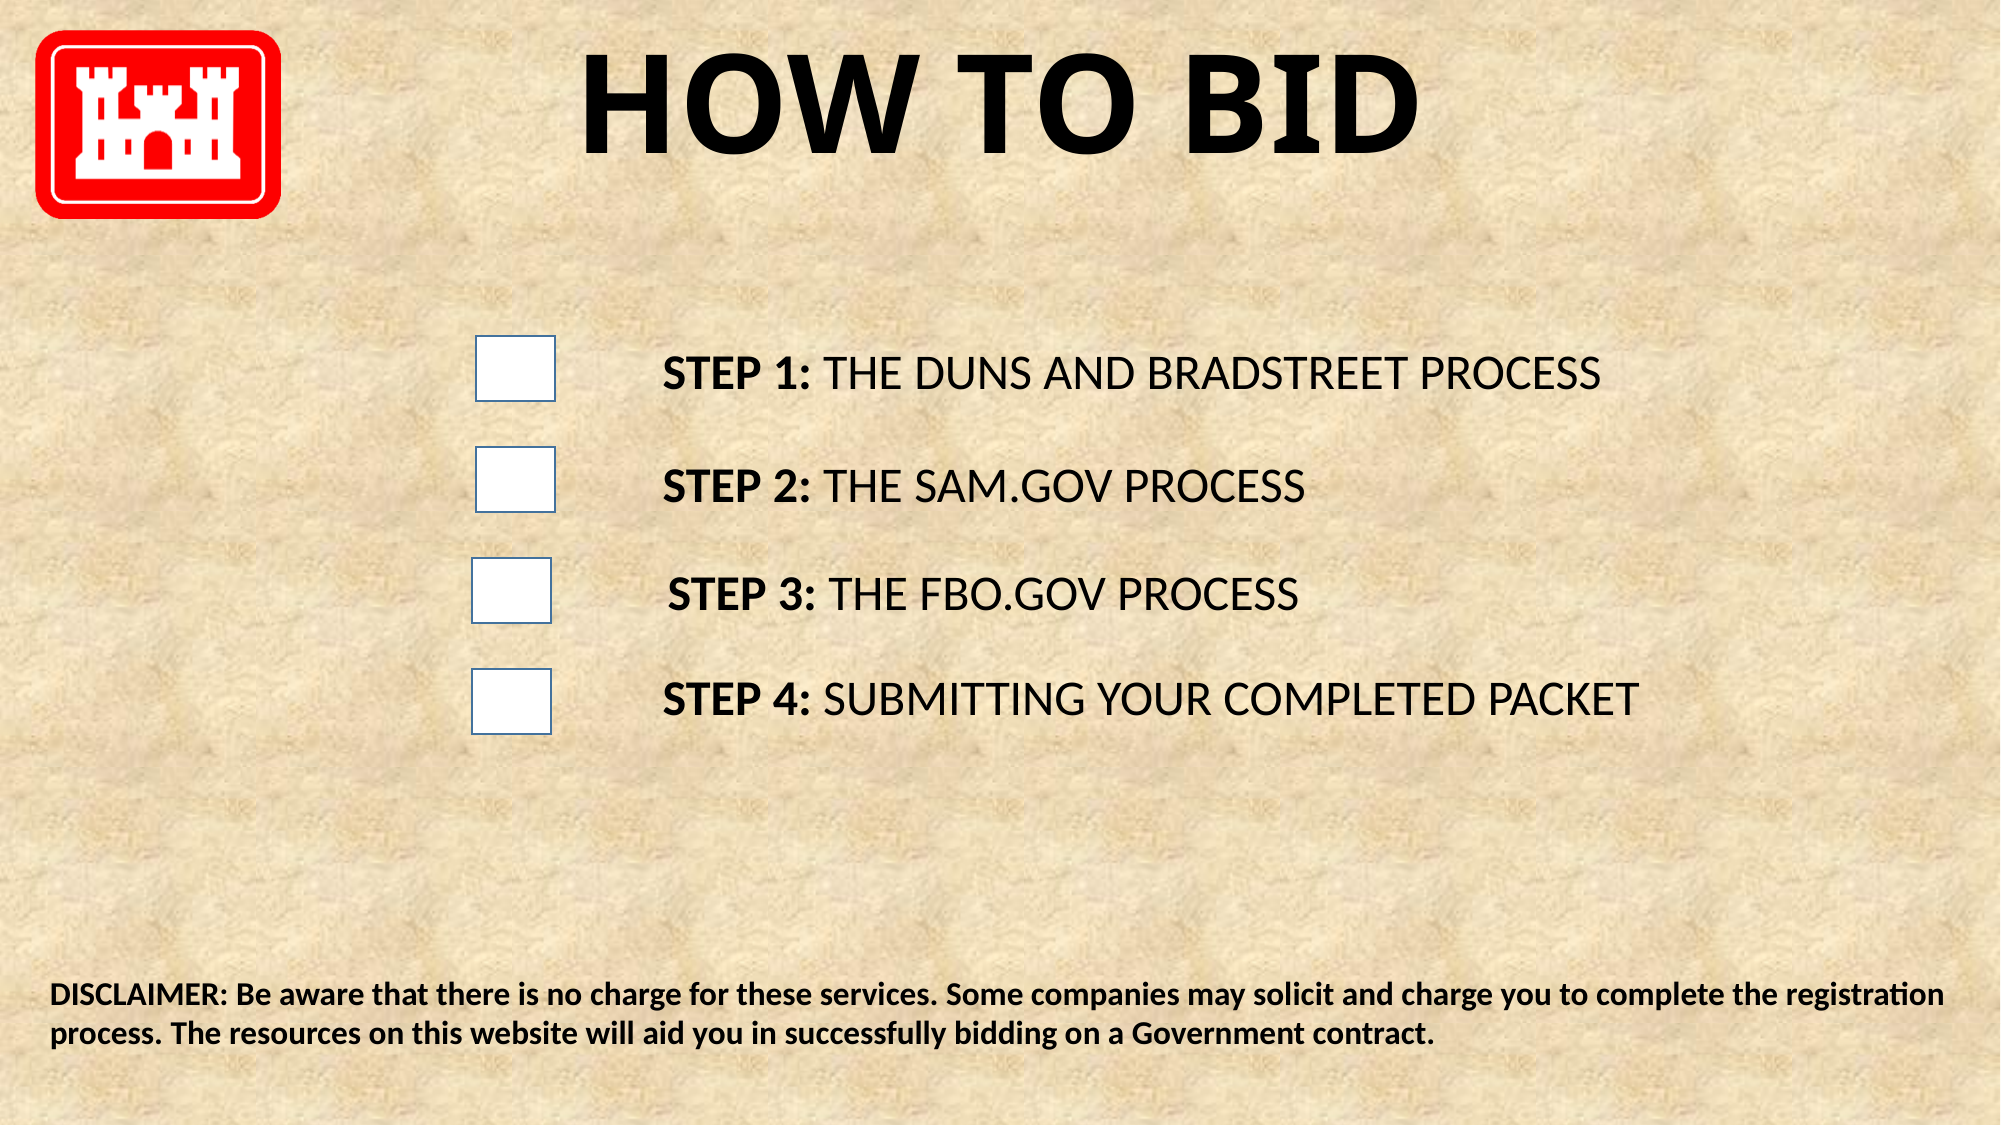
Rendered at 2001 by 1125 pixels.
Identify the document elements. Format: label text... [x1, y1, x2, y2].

picture [0, 0, 2001, 1125]
text_box [471, 668, 552, 735]
text_box [475, 335, 556, 402]
text_box [475, 446, 556, 513]
text_box DISCLAIMER: Be aware that there is no charge for these services. Some companies may solicit and charge you to complete the registration process. The resources on this website will aid you in successfully bidding on a Government contract. [34, 964, 1994, 1059]
text_box STEP 4: SUBMITTING YOUR COMPLETED PACKET [647, 657, 1710, 733]
text_box STEP 1: THE DUNS AND BRADSTREET PROCESS [647, 331, 1674, 407]
text_box STEP 3: THE FBO.GOV PROCESS [653, 553, 1558, 629]
title HOW TO BID [137, 0, 1863, 219]
text_box [471, 557, 552, 624]
text_box STEP 2: THE SAM.GOV PROCESS [647, 445, 1563, 521]
